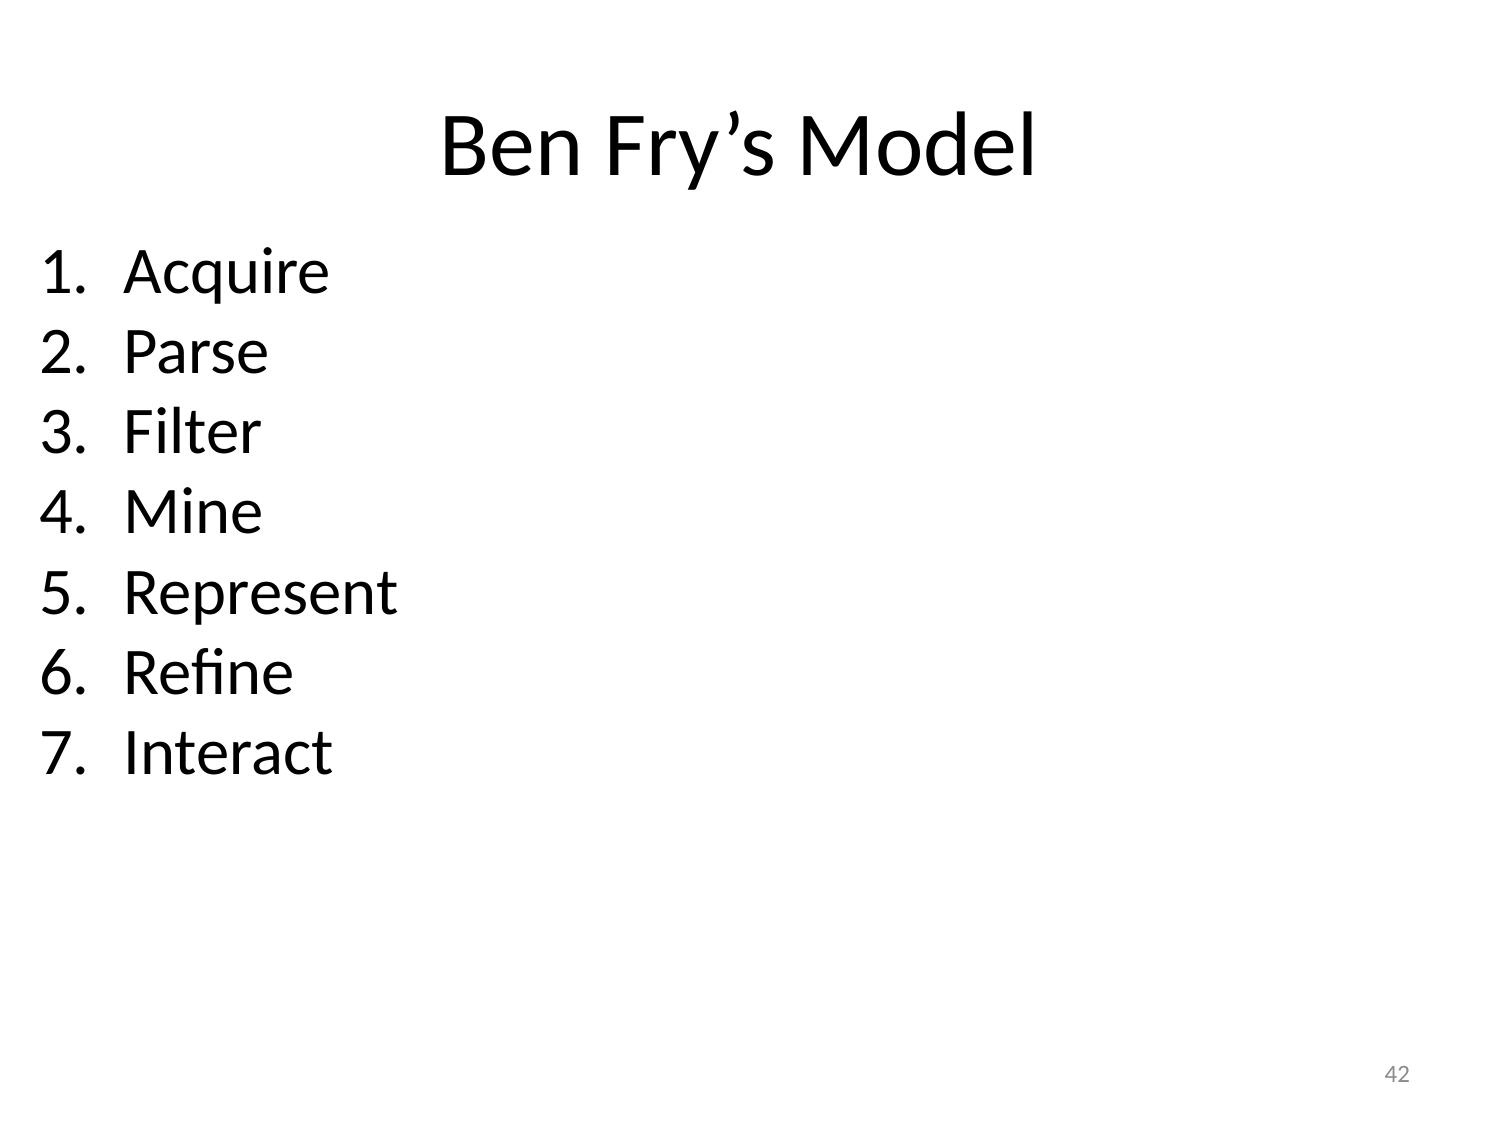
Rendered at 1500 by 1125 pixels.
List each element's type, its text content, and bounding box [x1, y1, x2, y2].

title Ben Fry’s Model [75, 45, 1425, 219]
slide_number 42 [1074, 1042, 1425, 1103]
list Acquire Parse Filter Mine Represent Refine Interact [24, 219, 1474, 1042]
